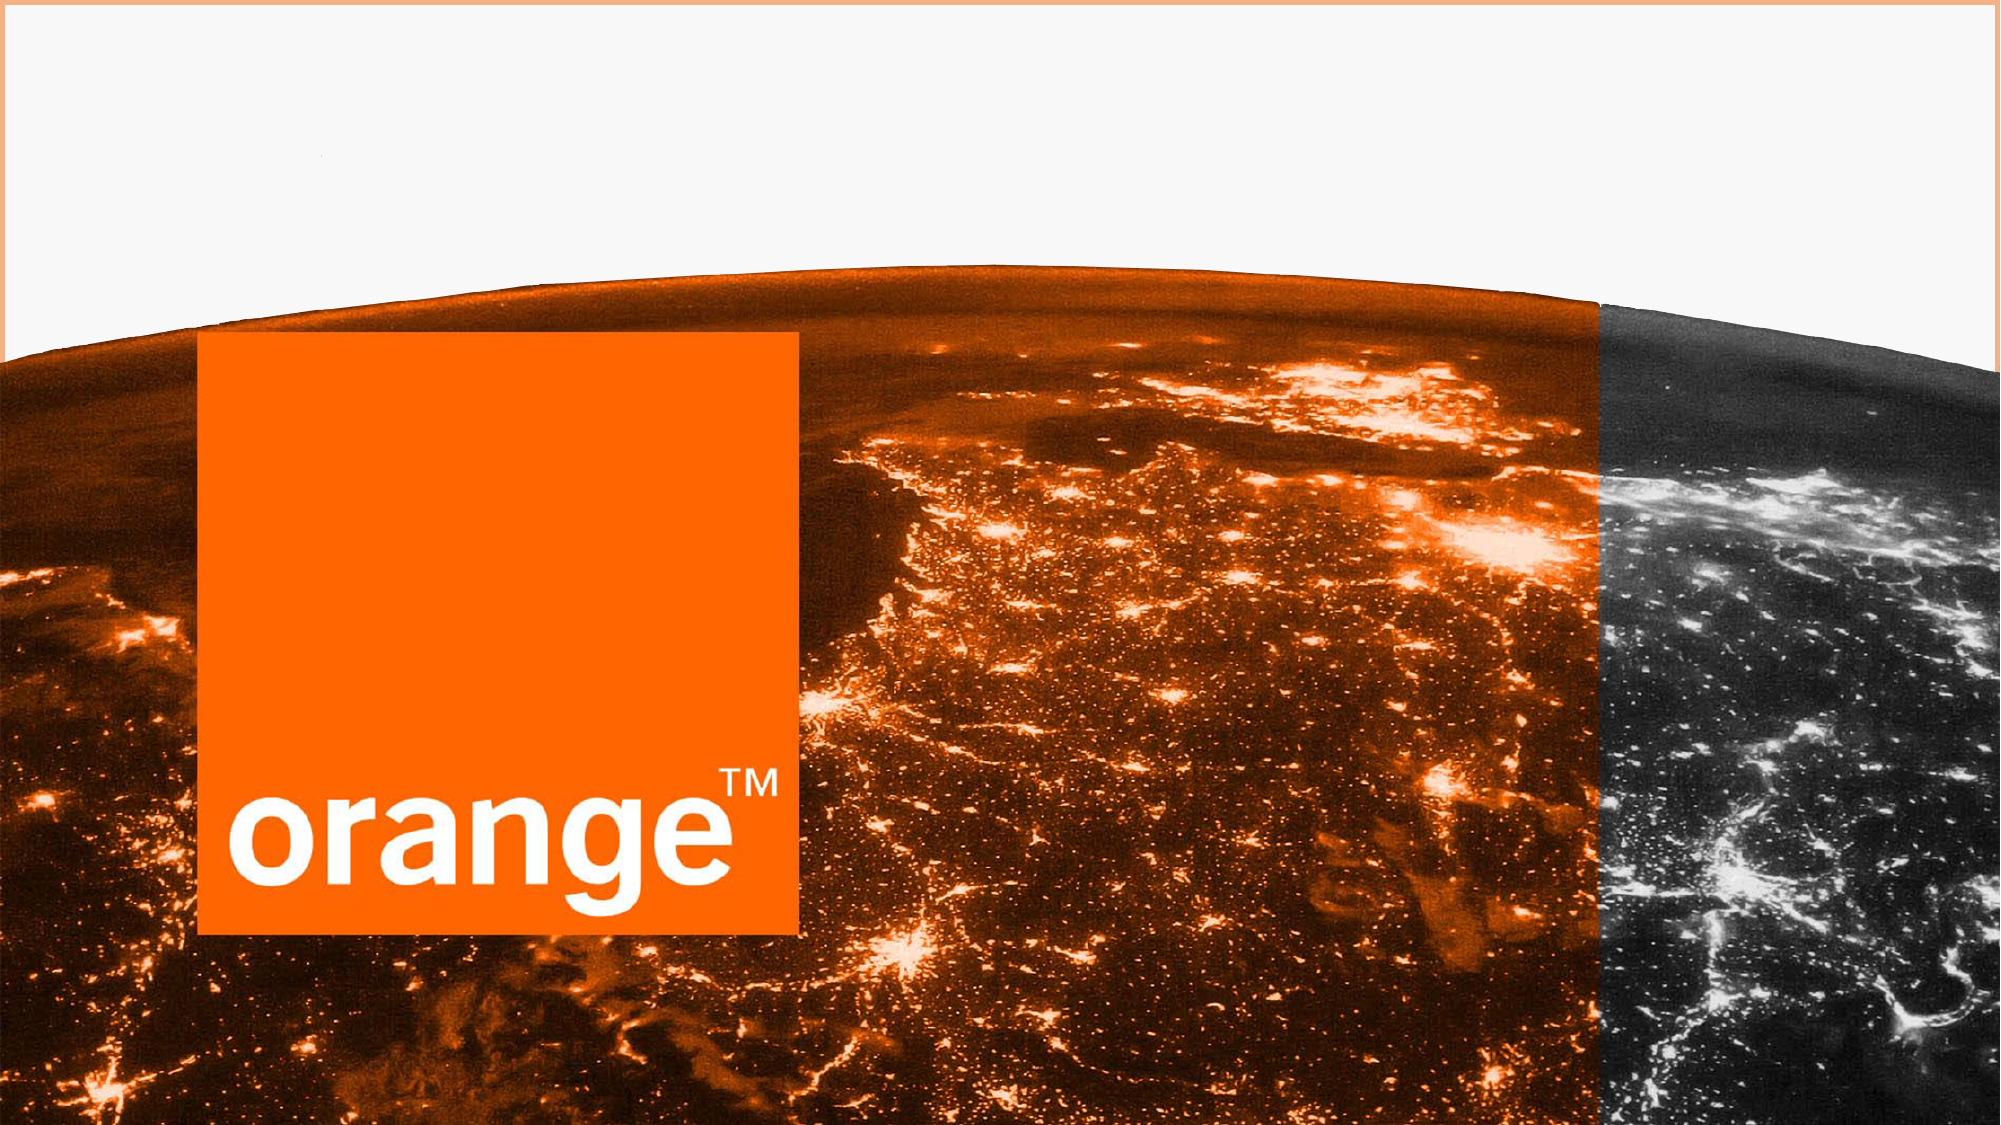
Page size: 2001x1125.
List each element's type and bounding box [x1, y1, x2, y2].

picture [0, 106, 2000, 1125]
text_box [0, 0, 2000, 106]
